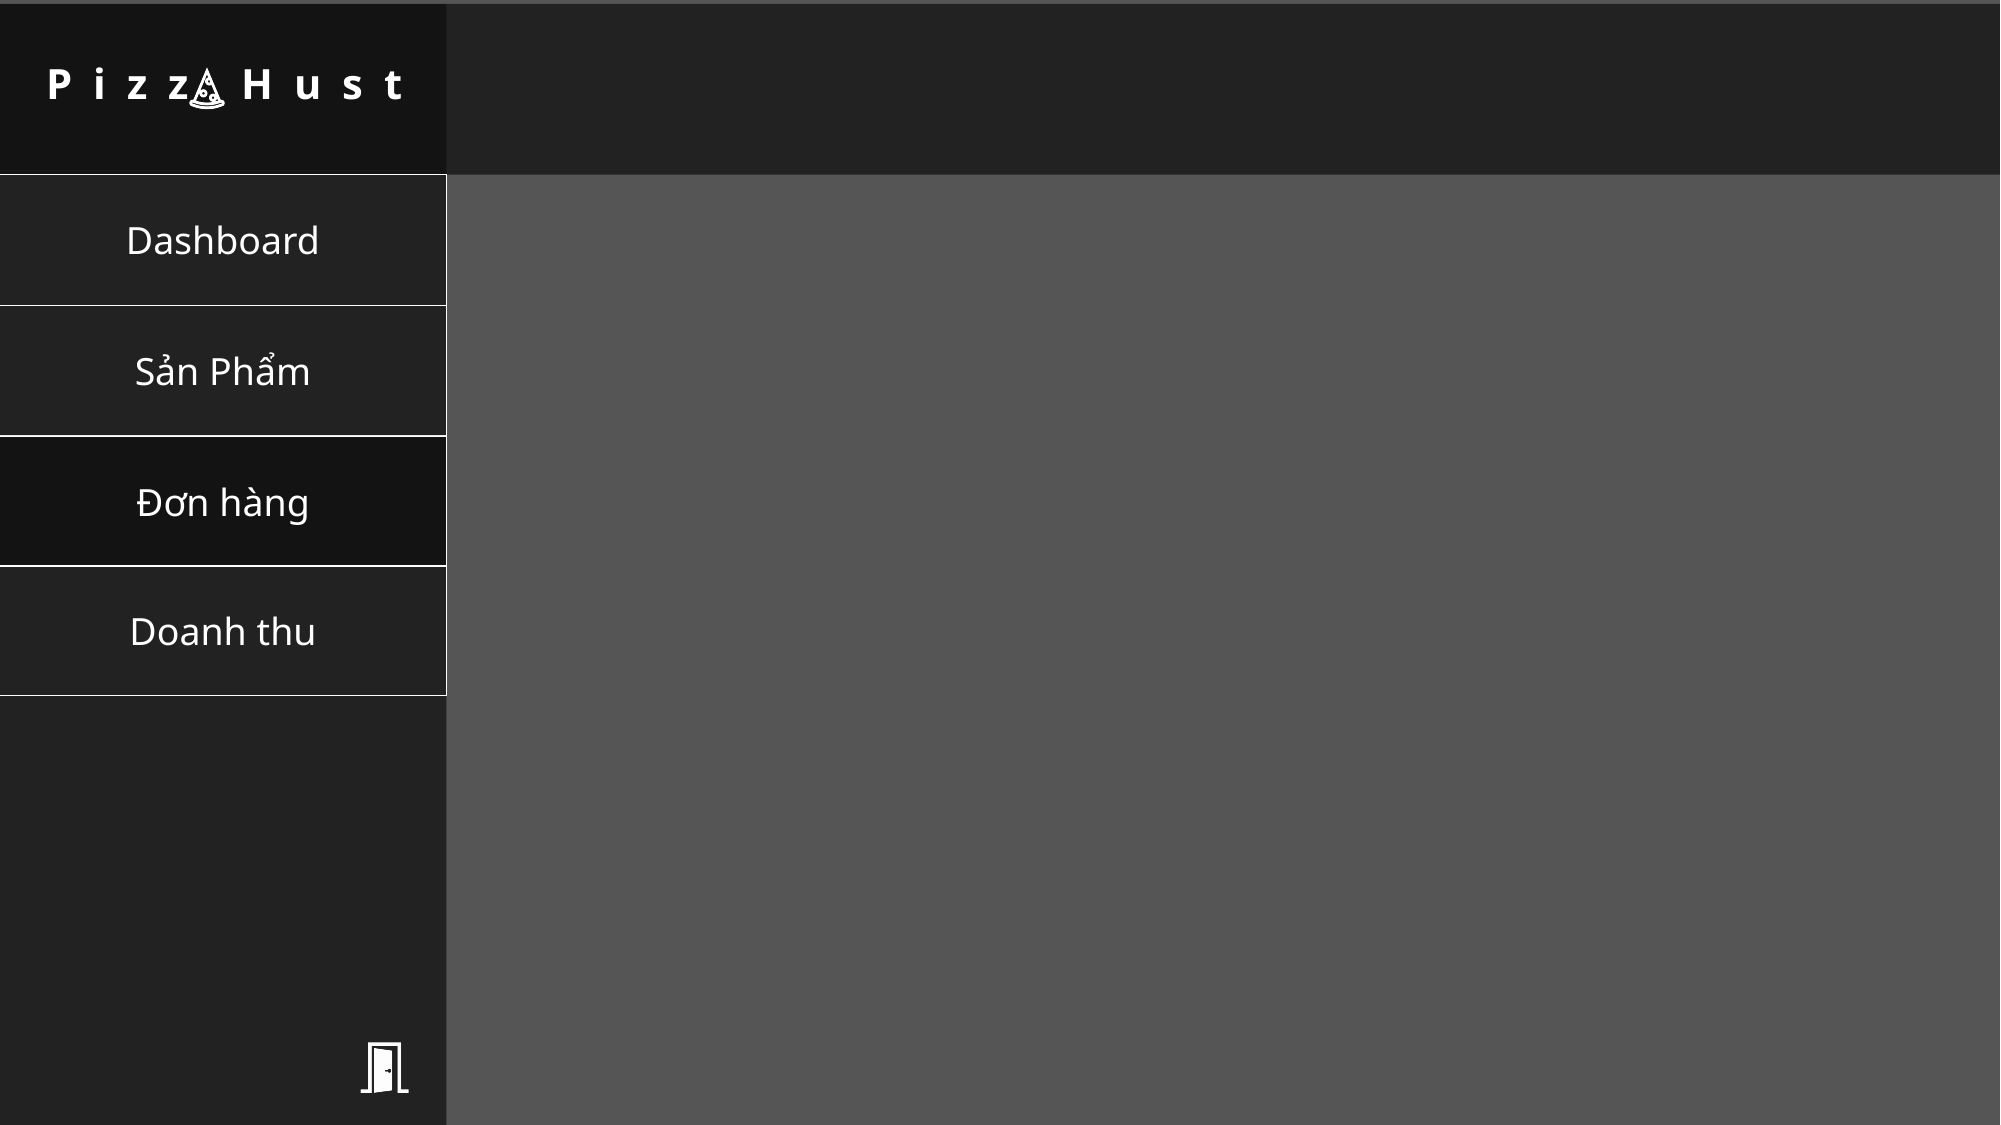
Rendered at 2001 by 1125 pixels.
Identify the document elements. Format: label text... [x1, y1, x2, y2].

text_box [447, 176, 2000, 1125]
text_box [0, 3, 2000, 176]
text_box Sản Phẩm [0, 304, 447, 435]
picture [354, 1037, 415, 1098]
text_box Doanh thu [0, 564, 447, 697]
text_box [0, 697, 447, 1125]
text_box Đơn hàng [0, 435, 447, 564]
text_box Dashboard [0, 174, 447, 304]
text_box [24, 50, 425, 117]
